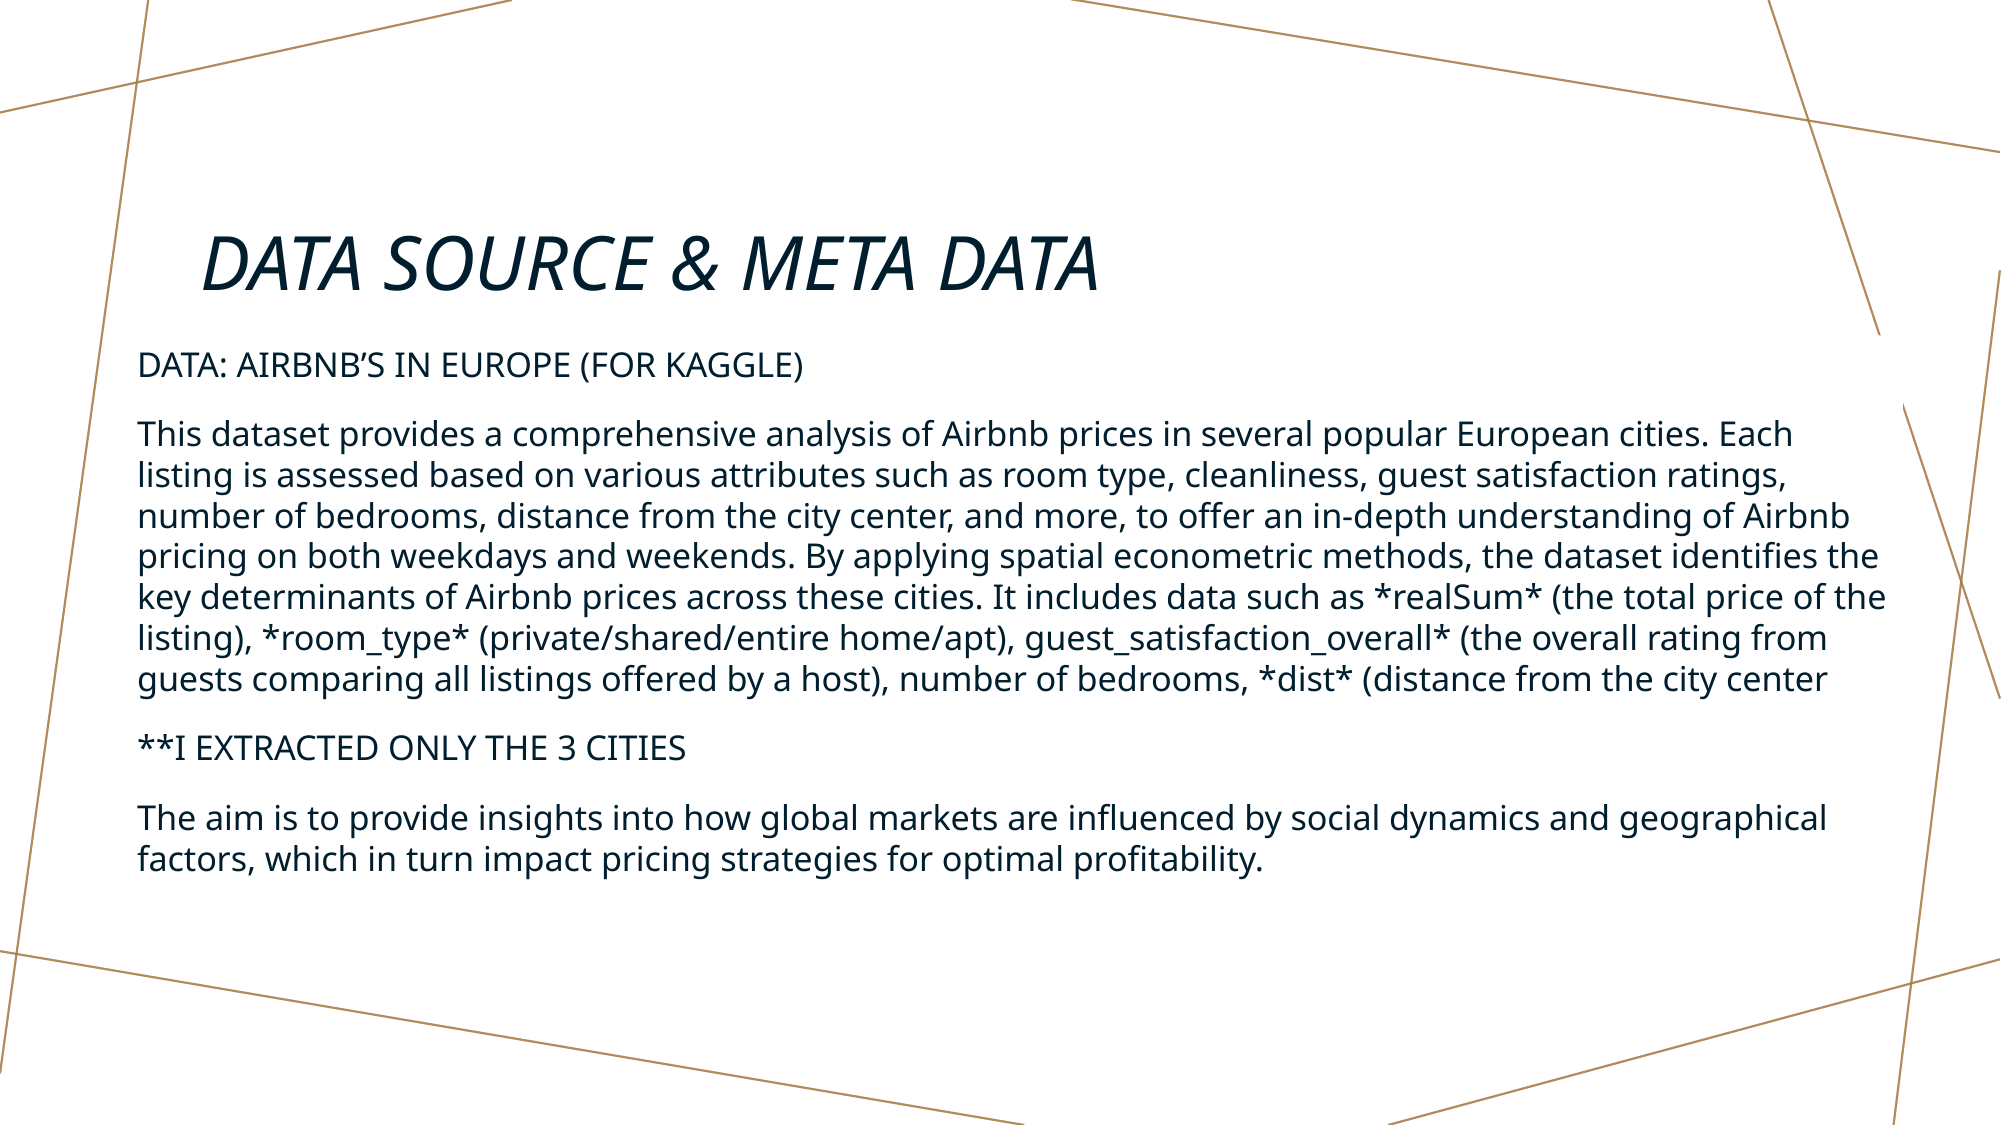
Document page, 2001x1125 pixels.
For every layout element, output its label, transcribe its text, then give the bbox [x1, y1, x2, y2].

list DATA: AIRBNB’S IN EUROPE (FOR KAGGLE) This dataset provides a comprehensive analysis of Airbnb prices in several popular European cities. Each listing is assessed based on various attributes such as room type, cleanliness, guest satisfaction ratings, number of bedrooms, distance from the city center, and more, to offer an in-depth understanding of Airbnb pricing on both weekdays and weekends. By applying spatial econometric methods, the dataset identifies the key determinants of Airbnb prices across these cities. It includes data such as *realSum* (the total price of the listing), *room_type* (private/shared/entire home/apt), guest_satisfaction_overall* (the overall rating from guests comparing all listings offered by a host), number of bedrooms, *dist* (distance from the city center **I EXTRACTED ONLY THE 3 CITIES The aim is to provide insights into how global markets are influenced by social dynamics and geographical factors, which in turn impact pricing strategies for optimal profitability. [122, 335, 1903, 897]
title Data source & META DATA [185, 87, 1815, 315]
